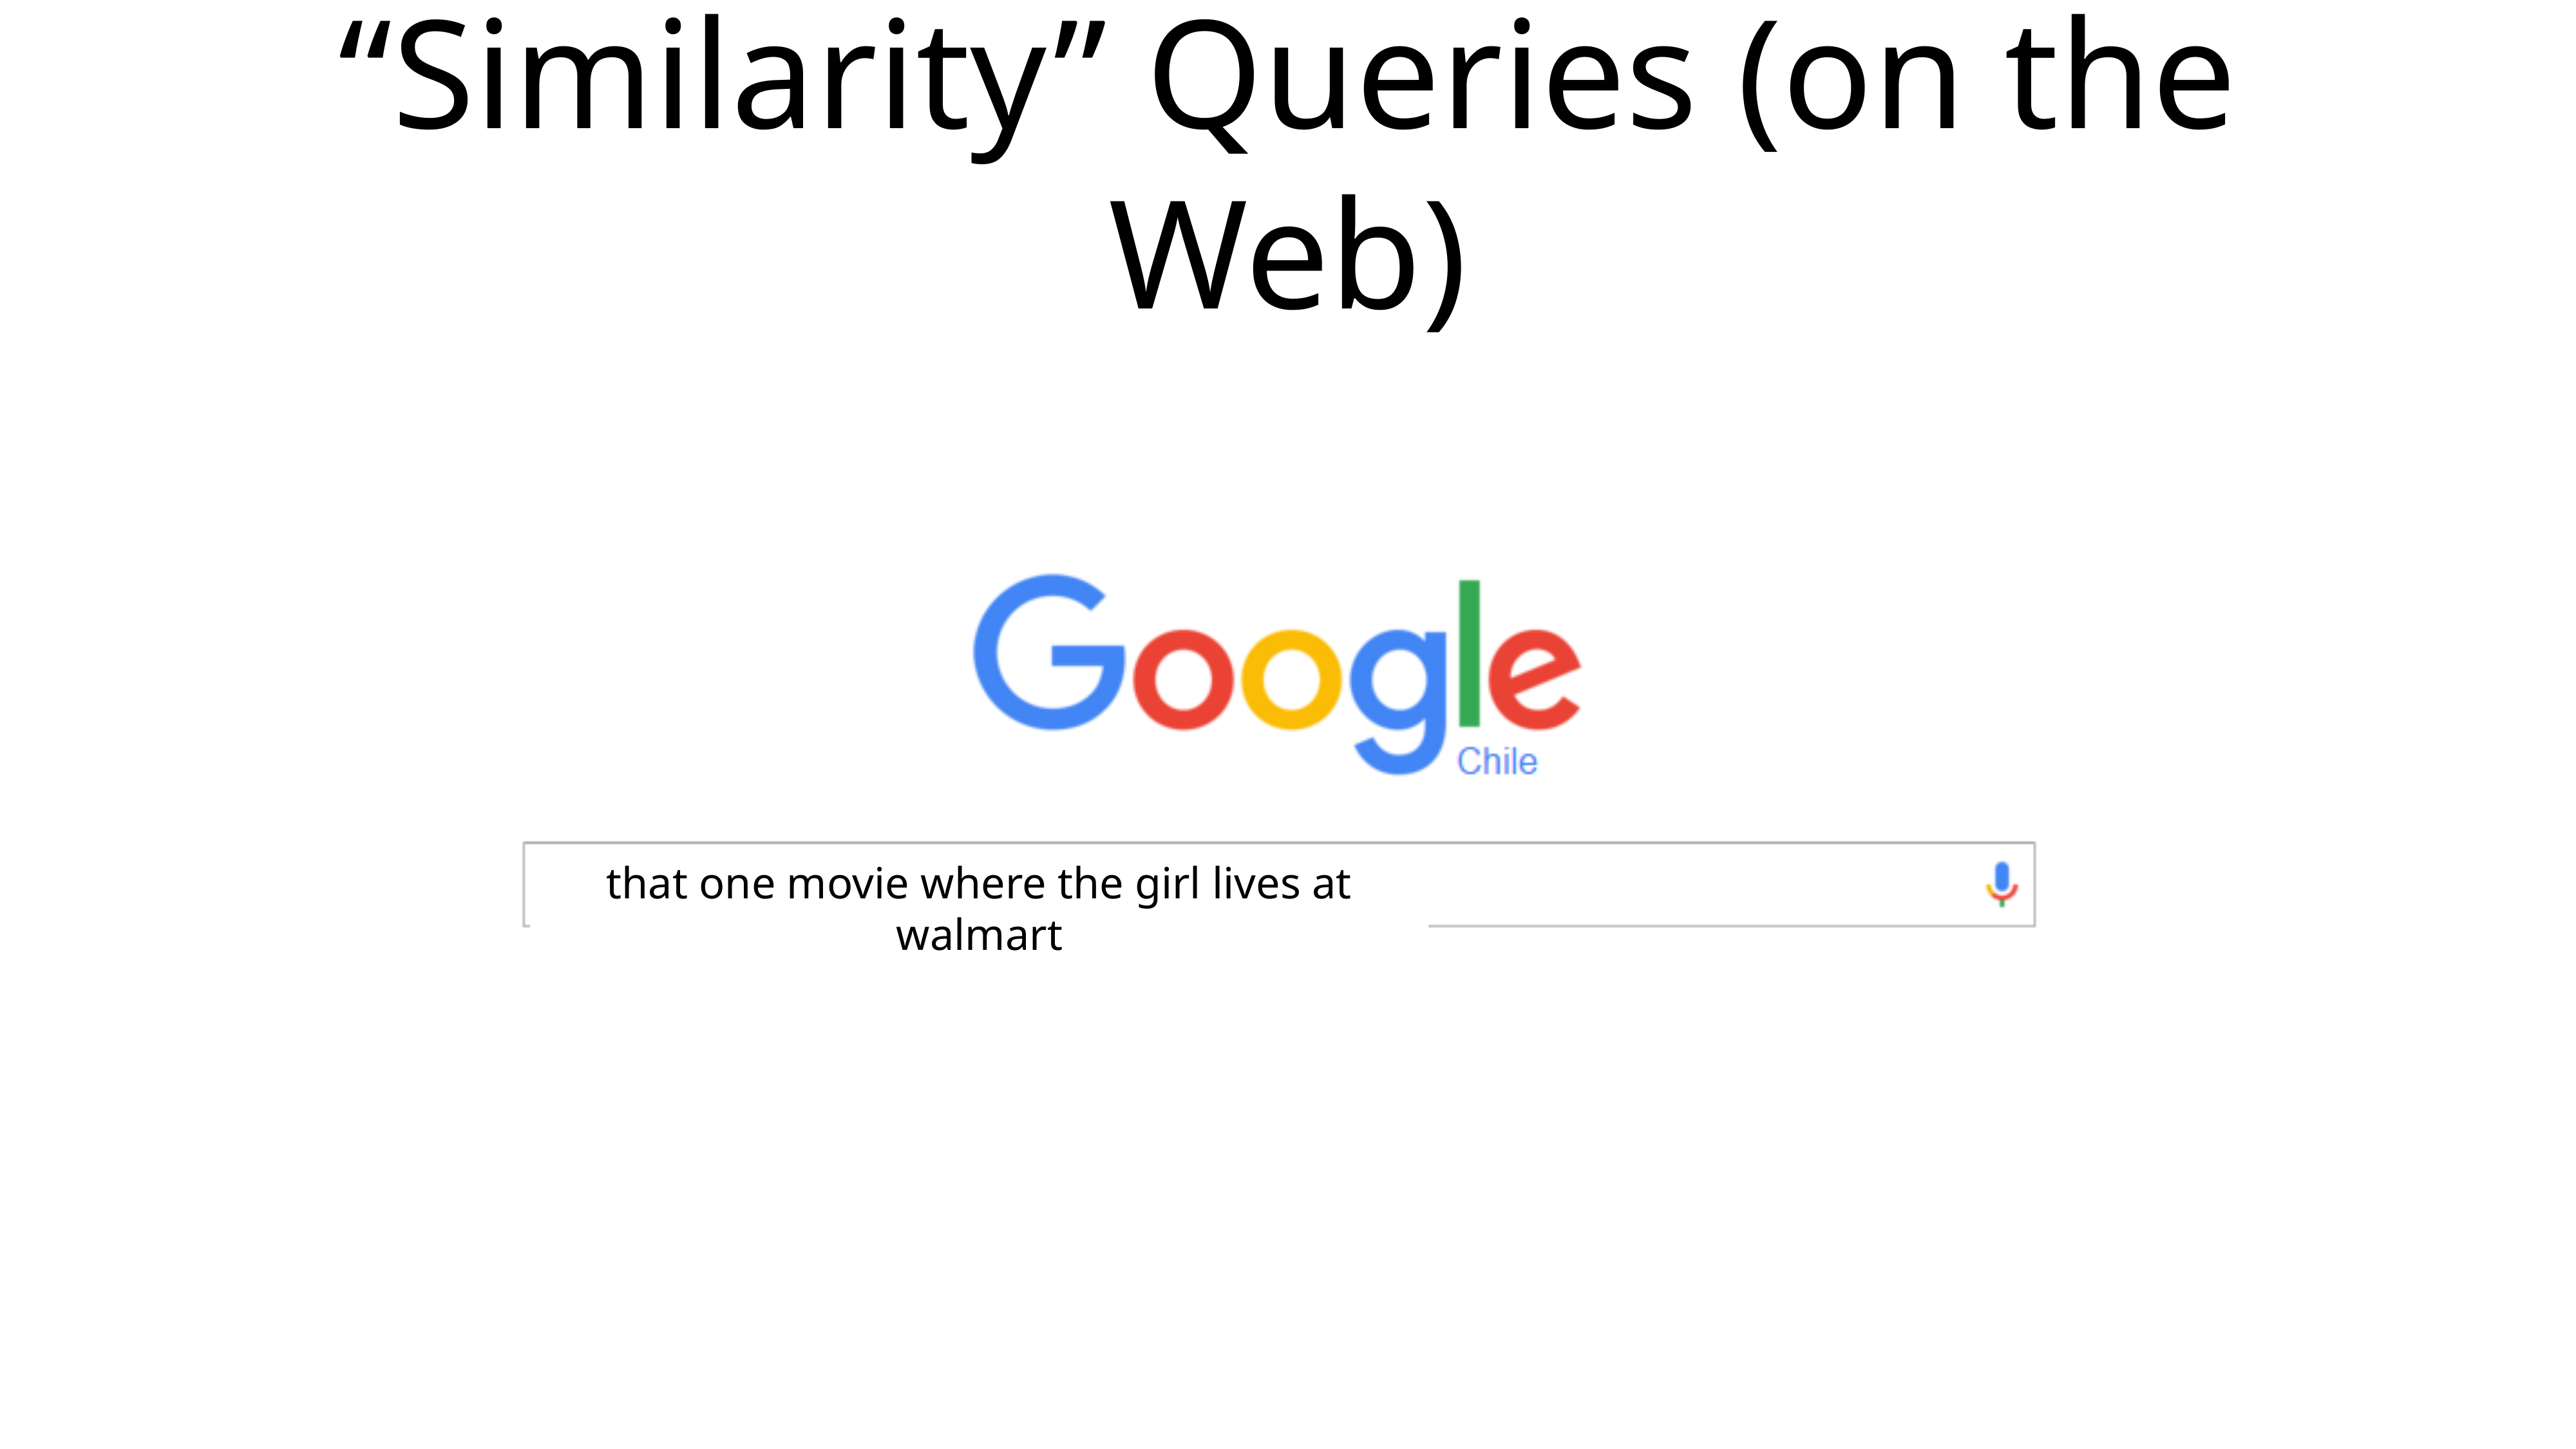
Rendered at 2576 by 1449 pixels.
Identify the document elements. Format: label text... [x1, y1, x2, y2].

title “Similarity” Queries (on the Web) [178, 37, 2398, 279]
picture [483, 502, 2093, 1068]
